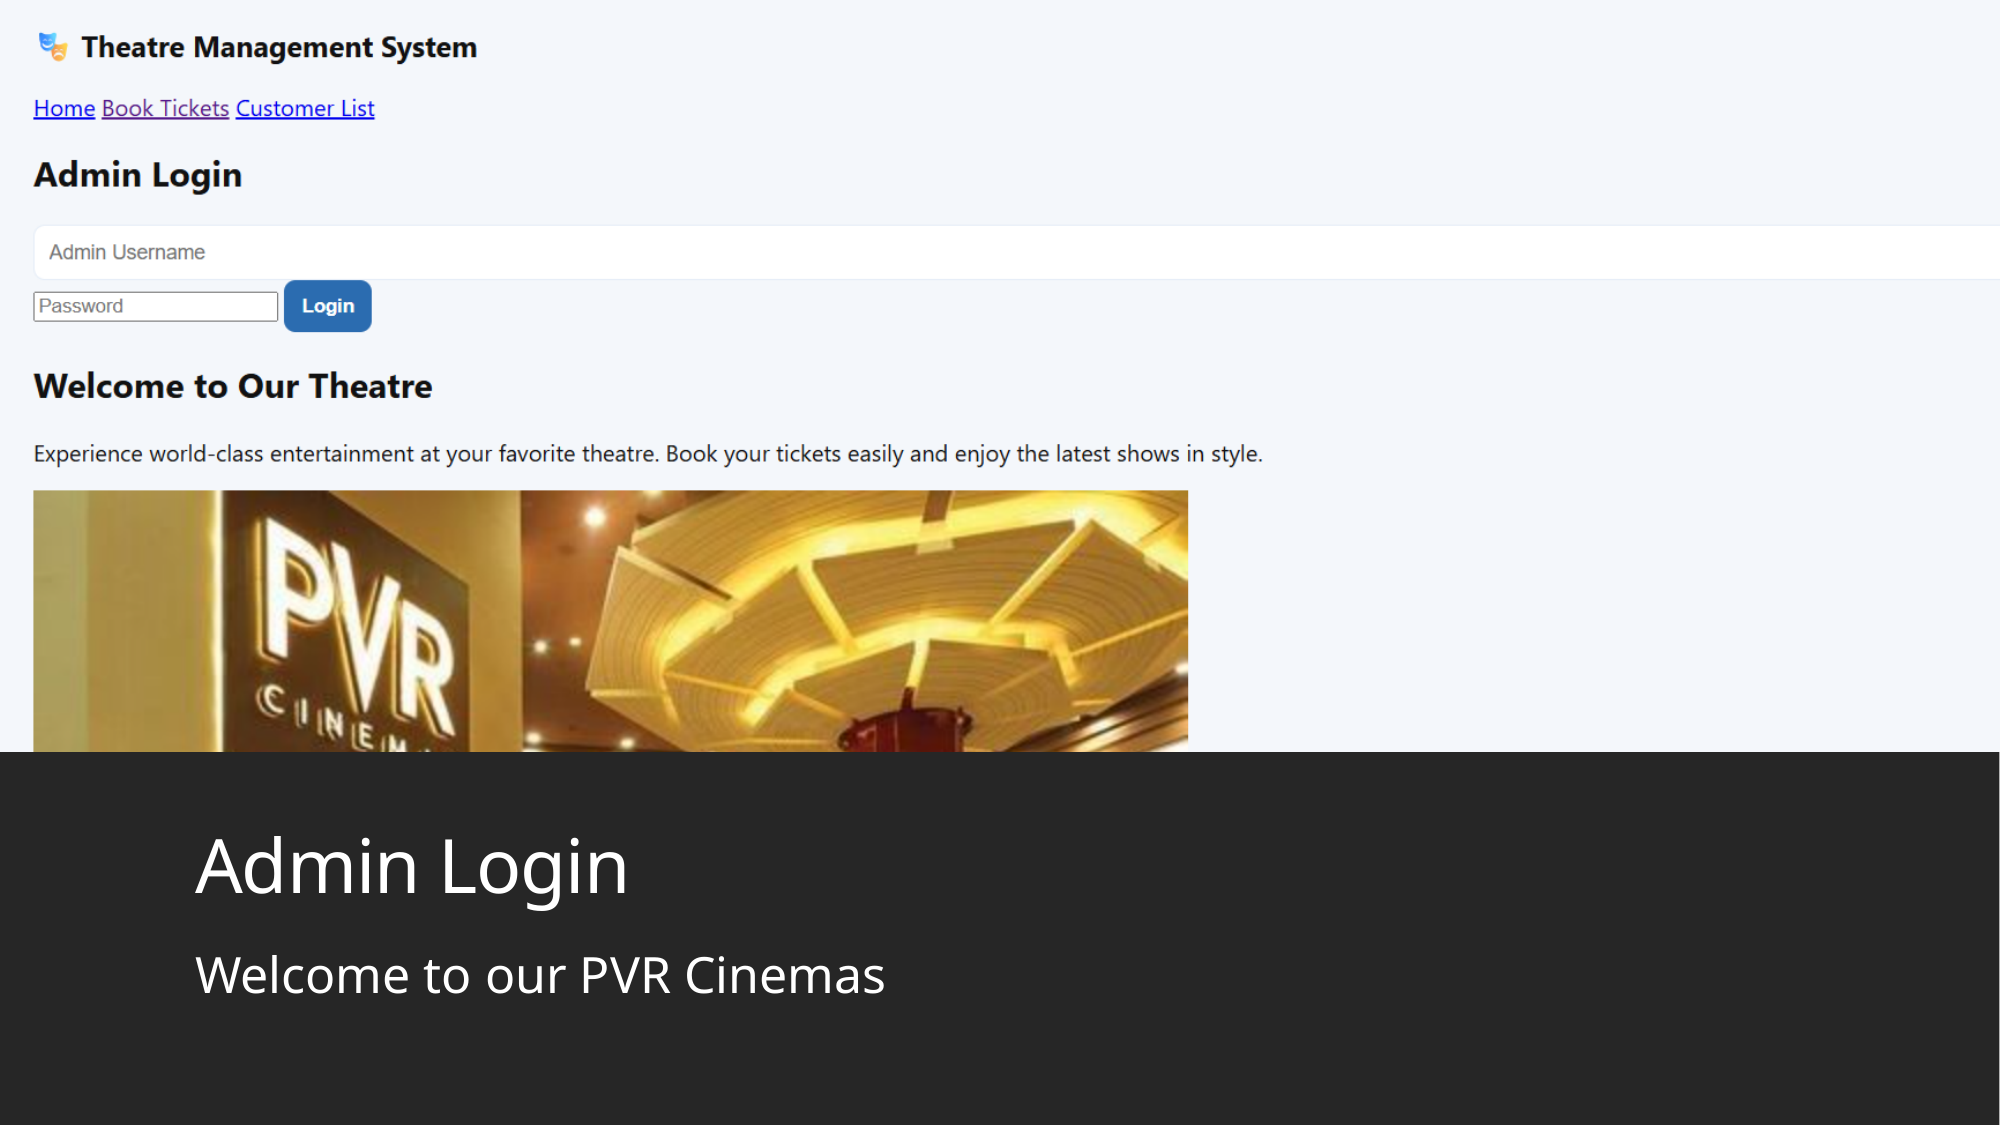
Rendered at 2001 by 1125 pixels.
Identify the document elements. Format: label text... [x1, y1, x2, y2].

title Admin Login [180, 787, 1839, 910]
picture [0, 0, 2000, 752]
list Welcome to our PVR Cinemas [180, 937, 1839, 1038]
